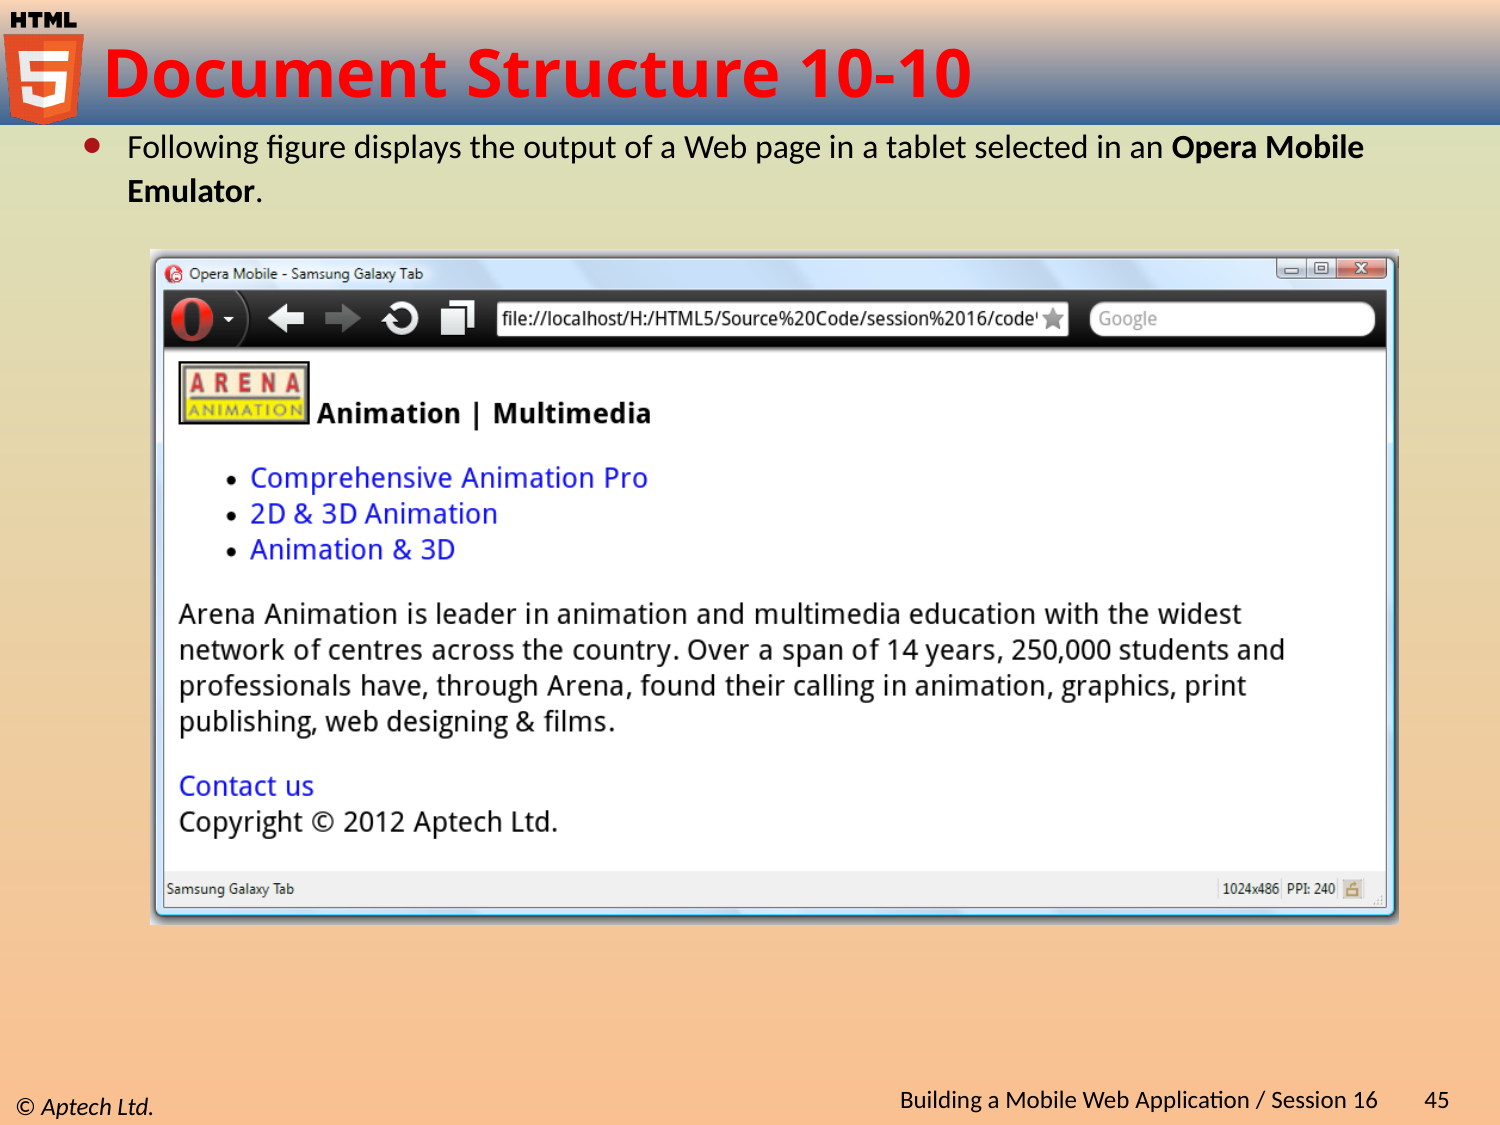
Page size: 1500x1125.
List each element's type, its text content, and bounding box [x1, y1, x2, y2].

picture [0, 12, 100, 125]
text_box Following figure displays the output of a Web page in a tablet selected in an Opera Mobile Emulator. [37, 137, 1425, 238]
picture [149, 249, 1399, 926]
title Document Structure 10-10 [87, 37, 1338, 106]
footer Building a Mobile Web Application / Session 16 [412, 1084, 1400, 1113]
slide_number 45 [1400, 1084, 1465, 1113]
